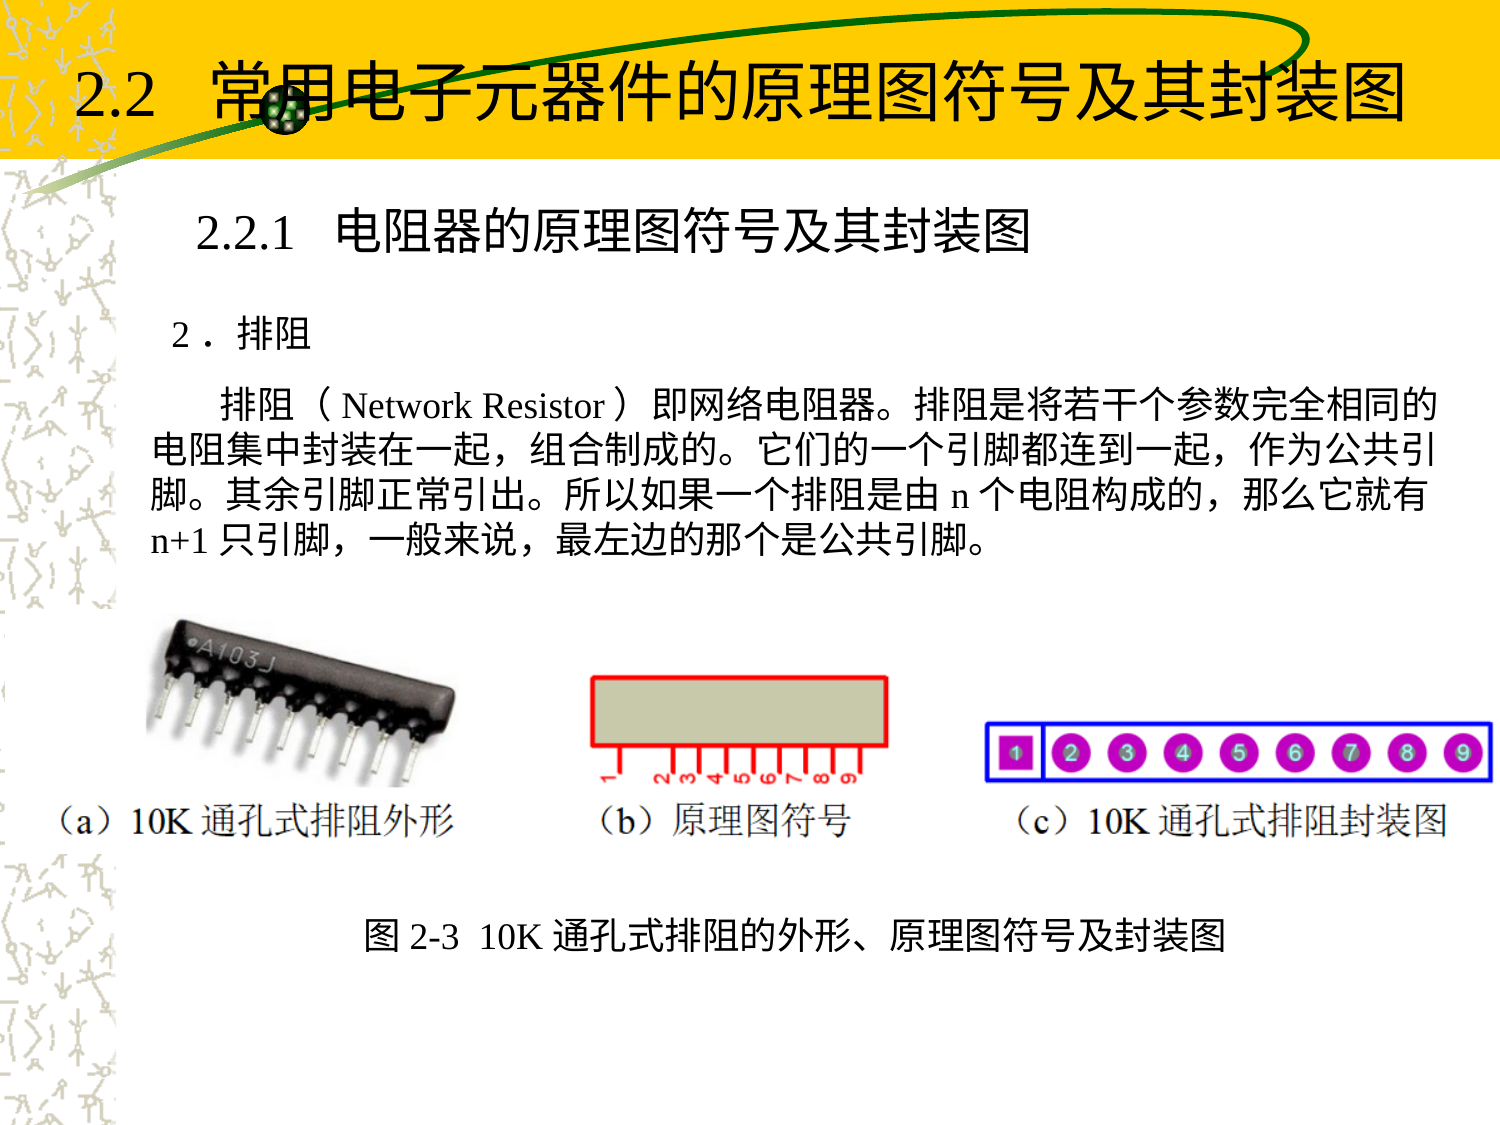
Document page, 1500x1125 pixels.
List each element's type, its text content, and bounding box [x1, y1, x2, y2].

picture [0, 0, 1500, 1125]
text_box 2.2.1 电阻器的原理图符号及其封装图 [64, 183, 1442, 269]
text_box 2．排阻 [135, 302, 1442, 373]
text_box 排阻（Network Resistor）即网络电阻器。排阻是将若干个参数完全相同的电阻集中封装在一起，组合制成的。它们的一个引脚都连到一起，作为公共引脚。其余引脚正常引出。所以如果一个排阻是由n个电阻构成的，那么它就有n+1只引脚，一般来说，最左边的那个是公共引脚。 [135, 373, 1454, 569]
text_box 图2-3 10K通孔式排阻的外形、原理图符号及封装图 [348, 904, 1363, 965]
text_box 2.2 常用电子元器件的原理图符号及其封装图 [17, 0, 1465, 183]
